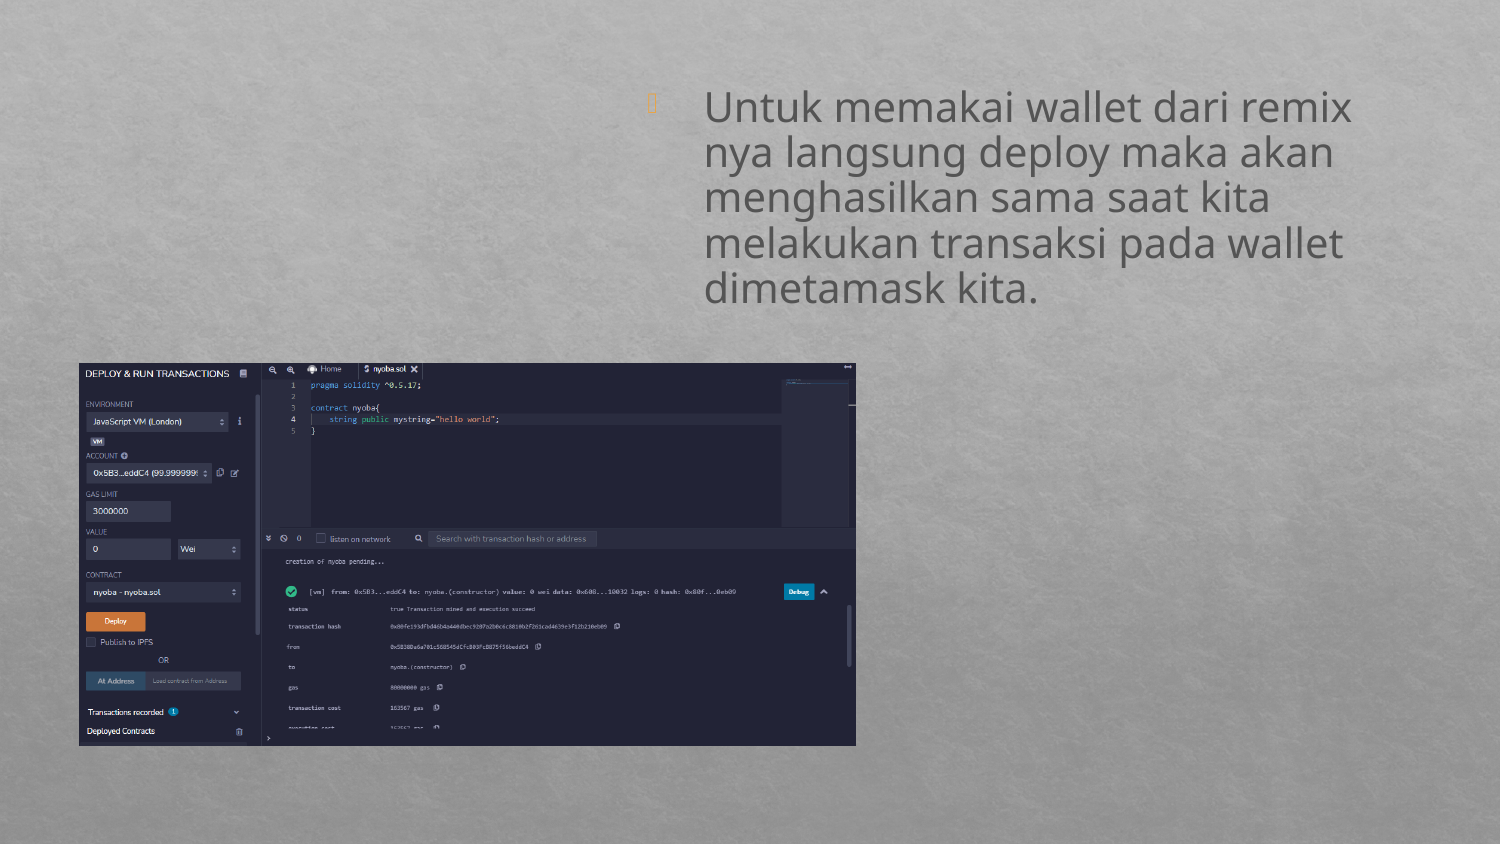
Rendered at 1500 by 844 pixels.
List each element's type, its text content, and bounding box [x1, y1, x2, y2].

text_box Untuk memakai wallet dari remix nya langsung deploy maka akan menghasilkan sama saat kita melakukan transaksi pada wallet dimetamask kita. [632, 79, 1424, 320]
picture [78, 362, 856, 746]
